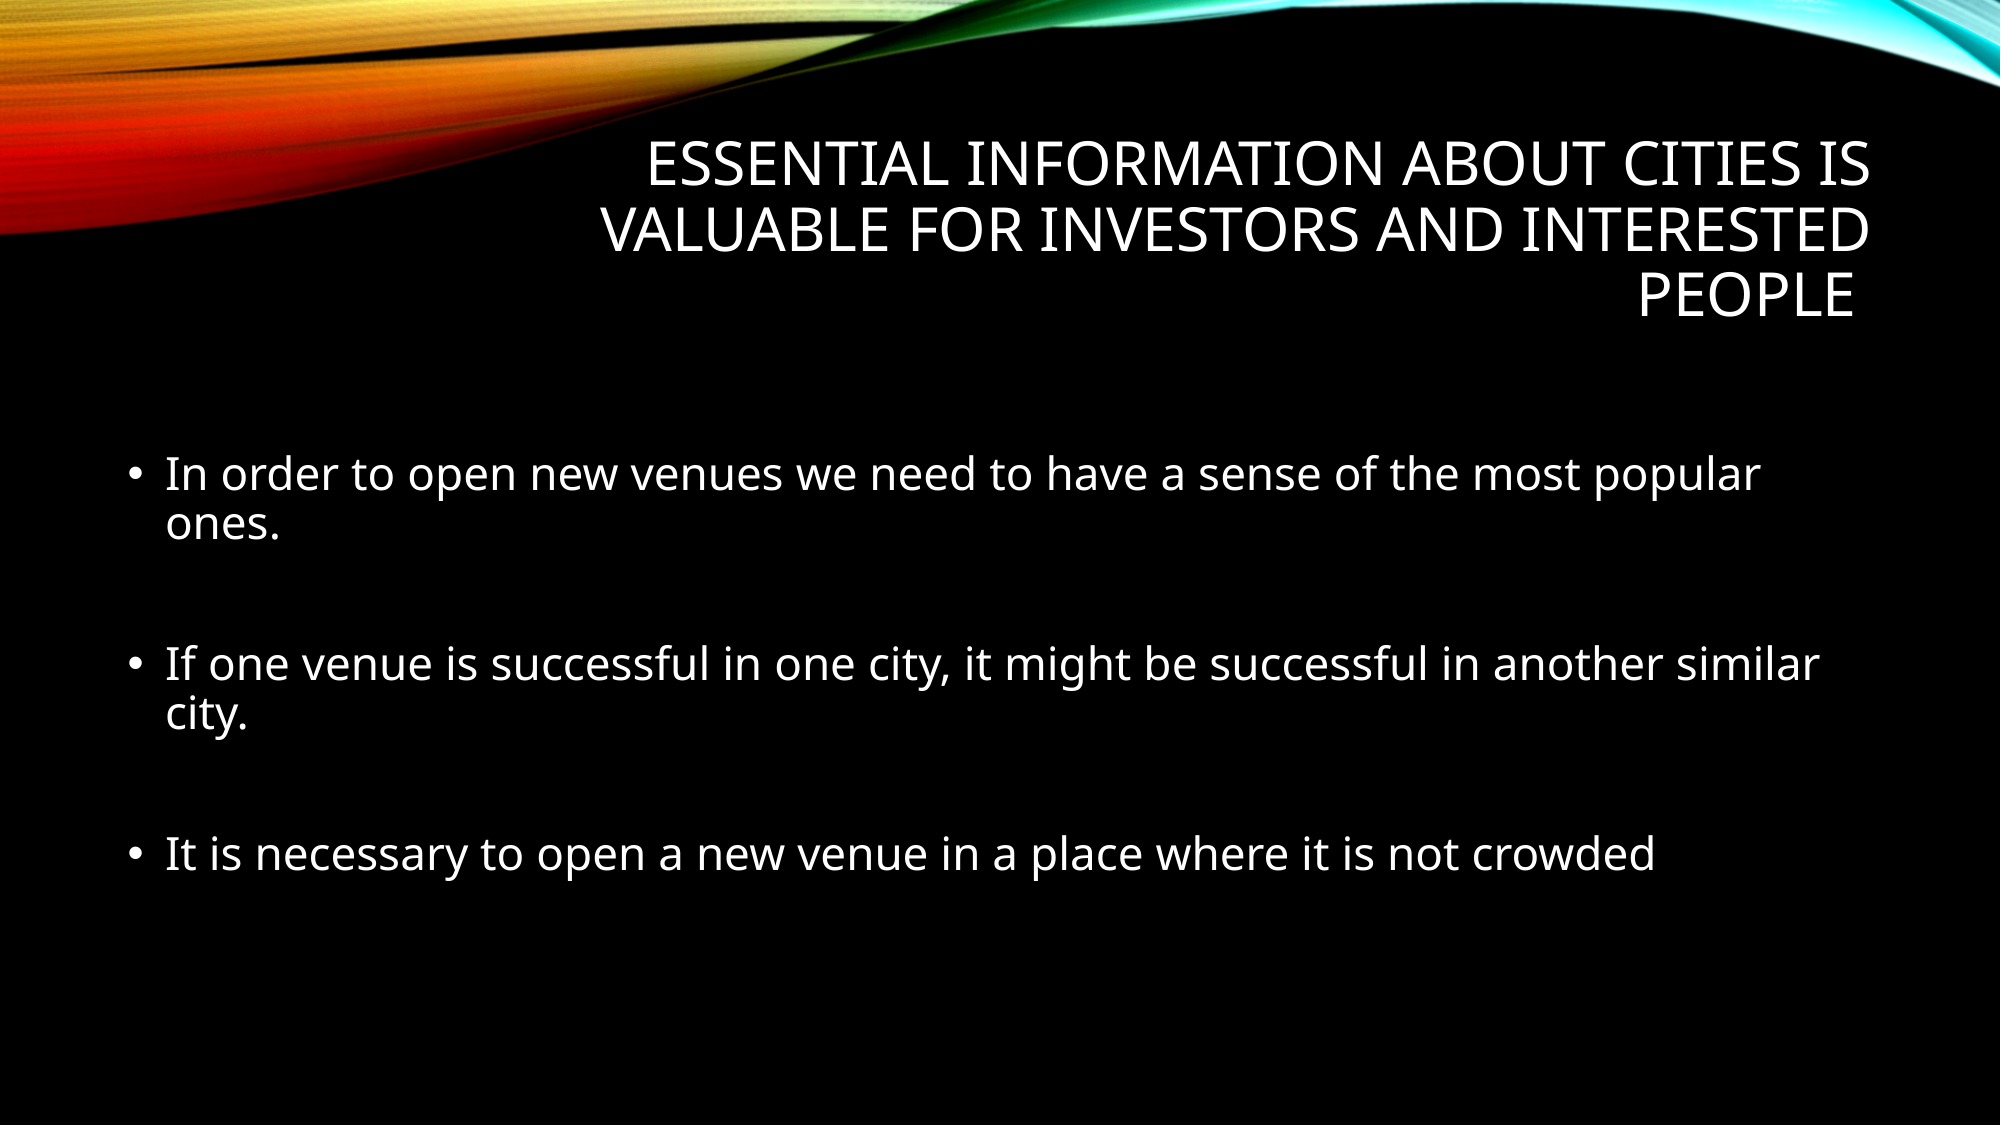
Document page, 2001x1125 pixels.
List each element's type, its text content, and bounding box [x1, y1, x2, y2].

list In order to open new venues we need to have a sense of the most popular ones. If one venue is successful in one city, it might be successful in another similar city. It is necessary to open a new venue in a place where it is not crowded [112, 443, 1888, 1104]
title ESSENTIAL INFORMATION ABOUT CITIES IS VALUABLE FOR INVESTORS AND INTERESTED PEOPLE [474, 125, 1888, 338]
picture [0, 0, 2000, 237]
